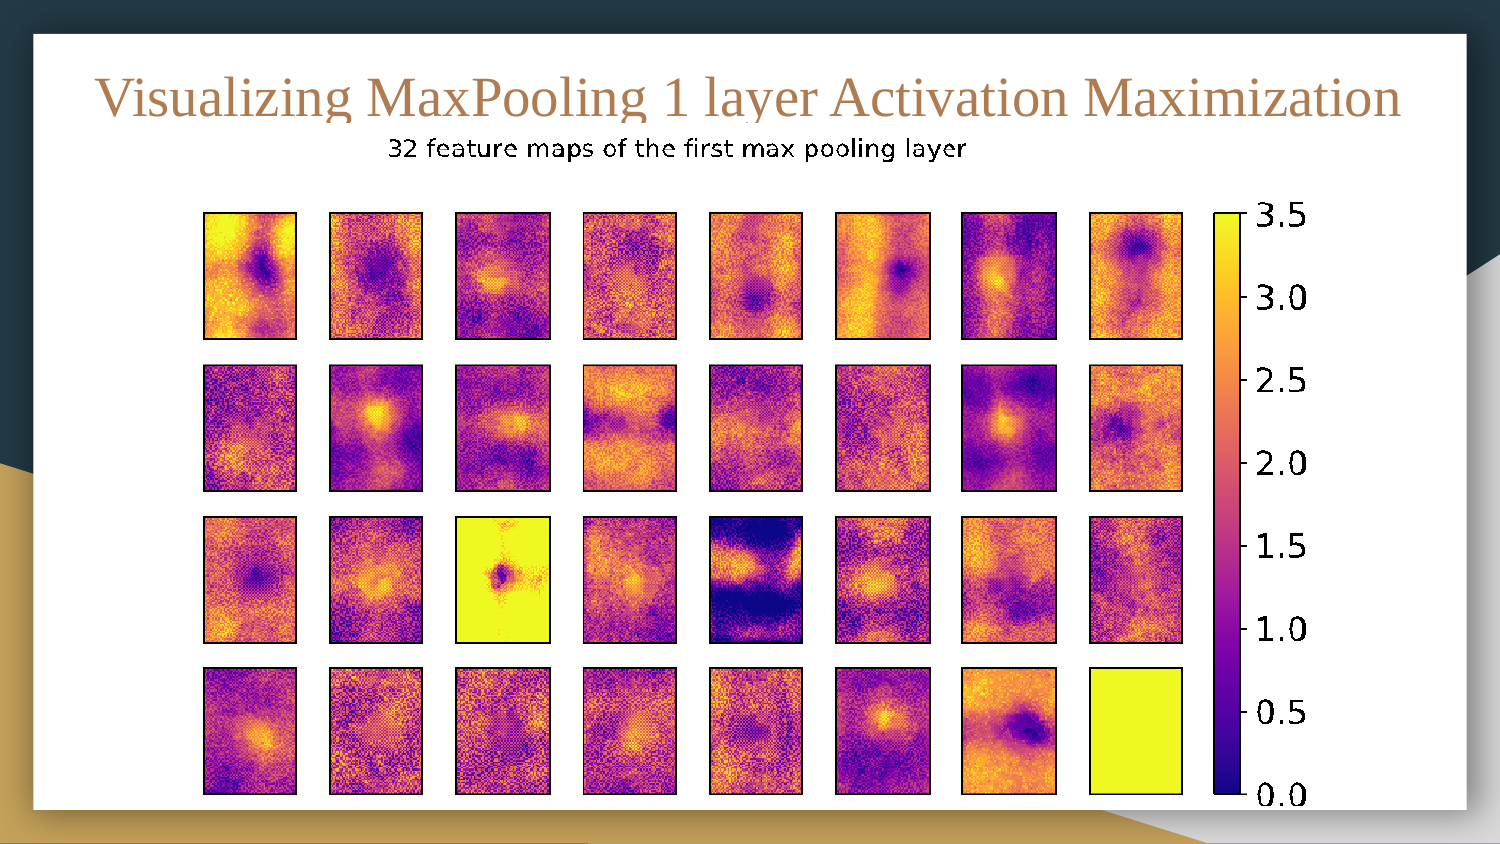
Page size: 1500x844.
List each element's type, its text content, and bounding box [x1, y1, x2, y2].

picture [187, 122, 1313, 807]
title Visualizing MaxPooling 1 layer Activation Maximization [79, 44, 1419, 202]
